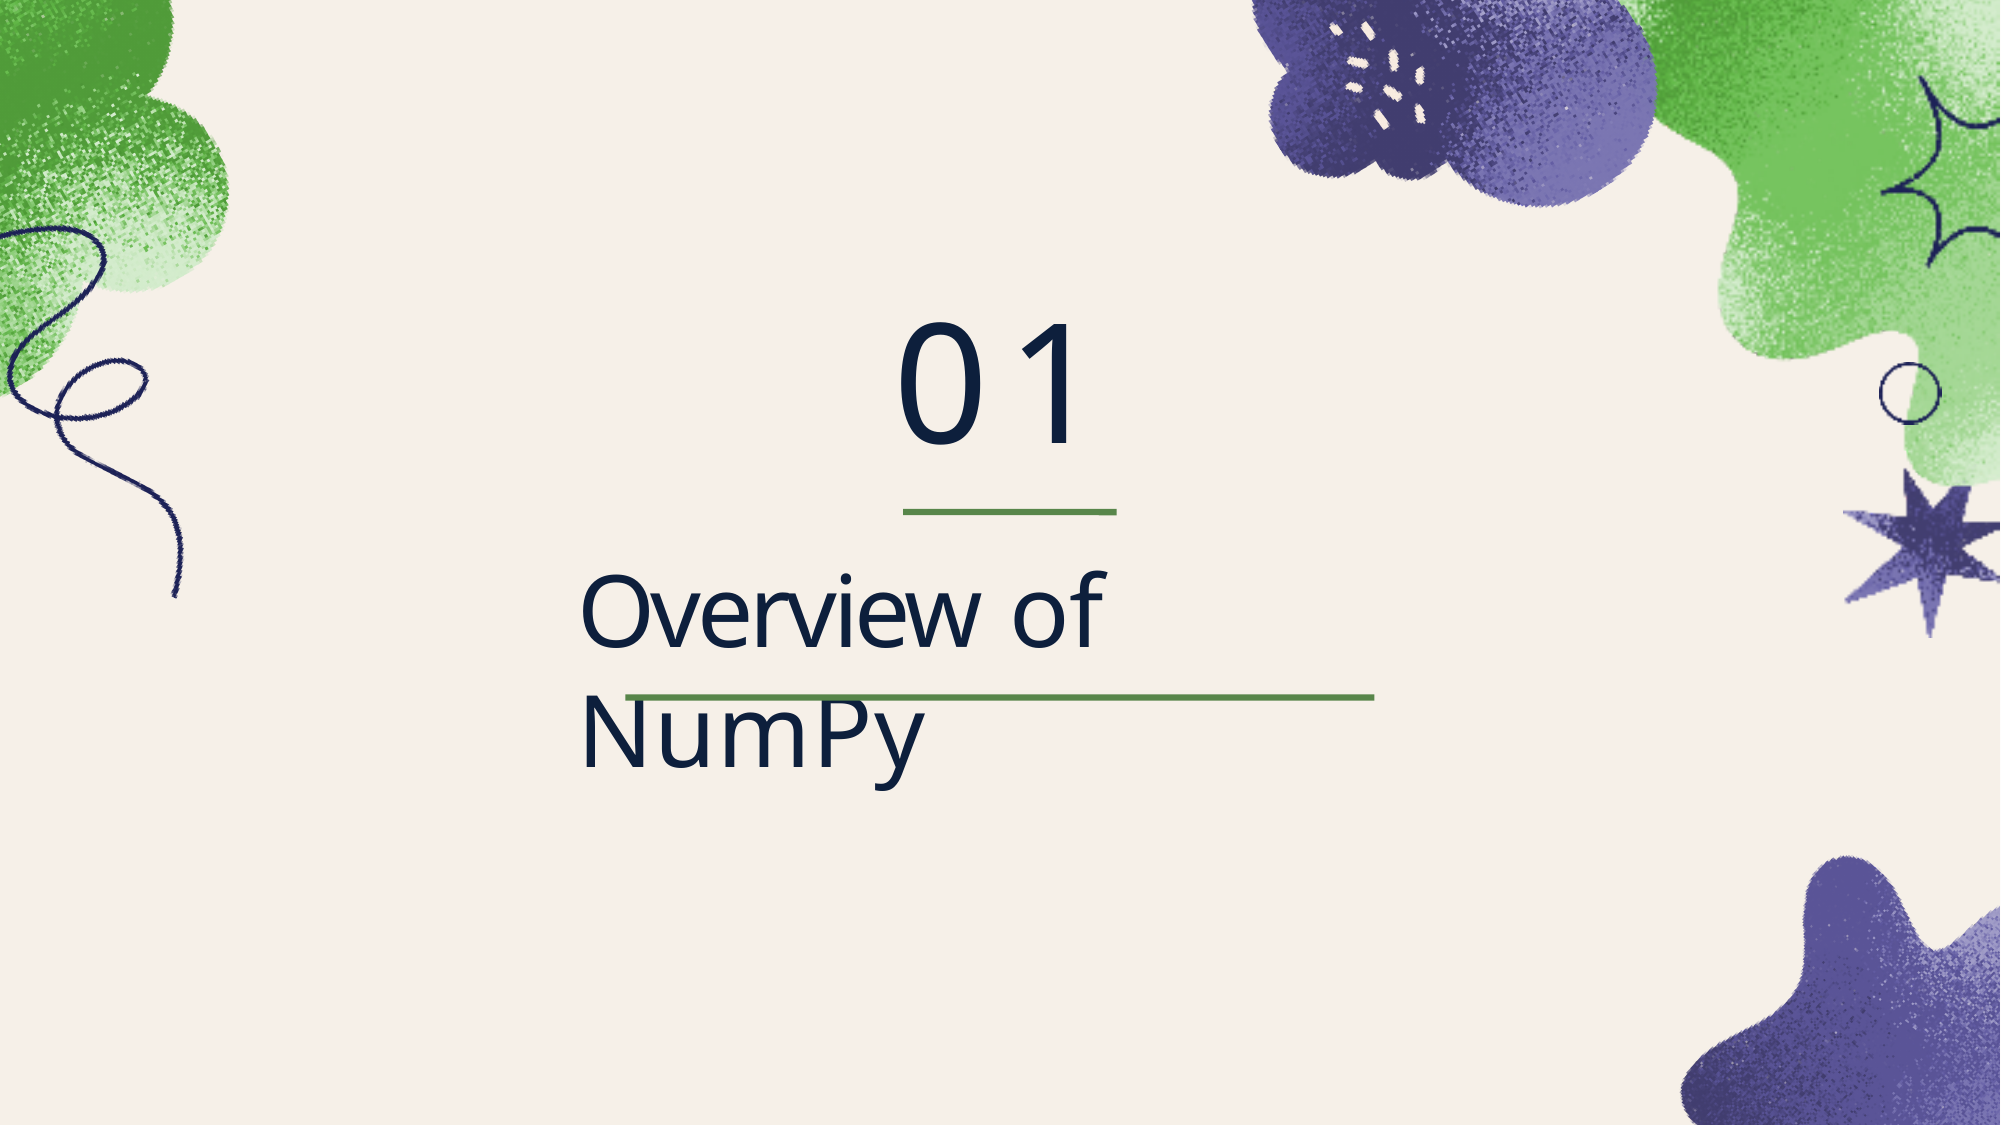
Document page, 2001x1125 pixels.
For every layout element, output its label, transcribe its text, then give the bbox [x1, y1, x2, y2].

text_box Overview of NumPy [575, 545, 1424, 788]
picture [1634, 763, 2000, 1125]
title 01 [889, 275, 1111, 478]
picture [1181, 0, 2000, 638]
picture [0, 0, 308, 599]
